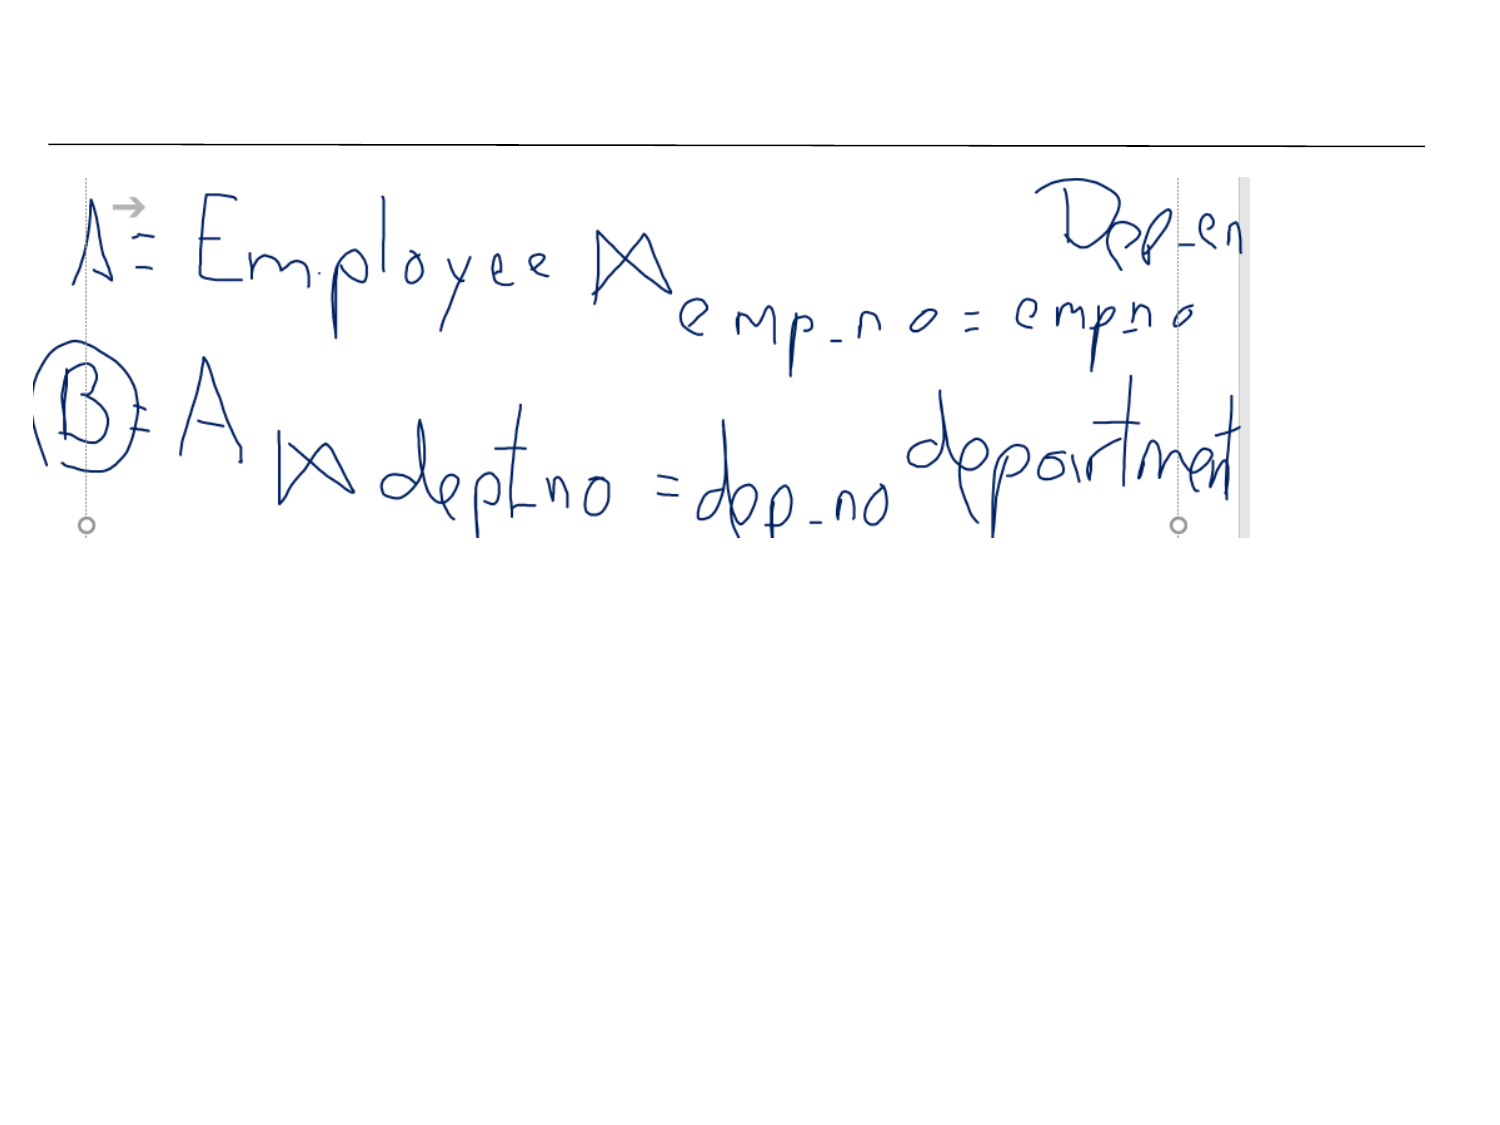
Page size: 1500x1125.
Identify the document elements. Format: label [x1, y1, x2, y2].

picture [33, 177, 1251, 538]
